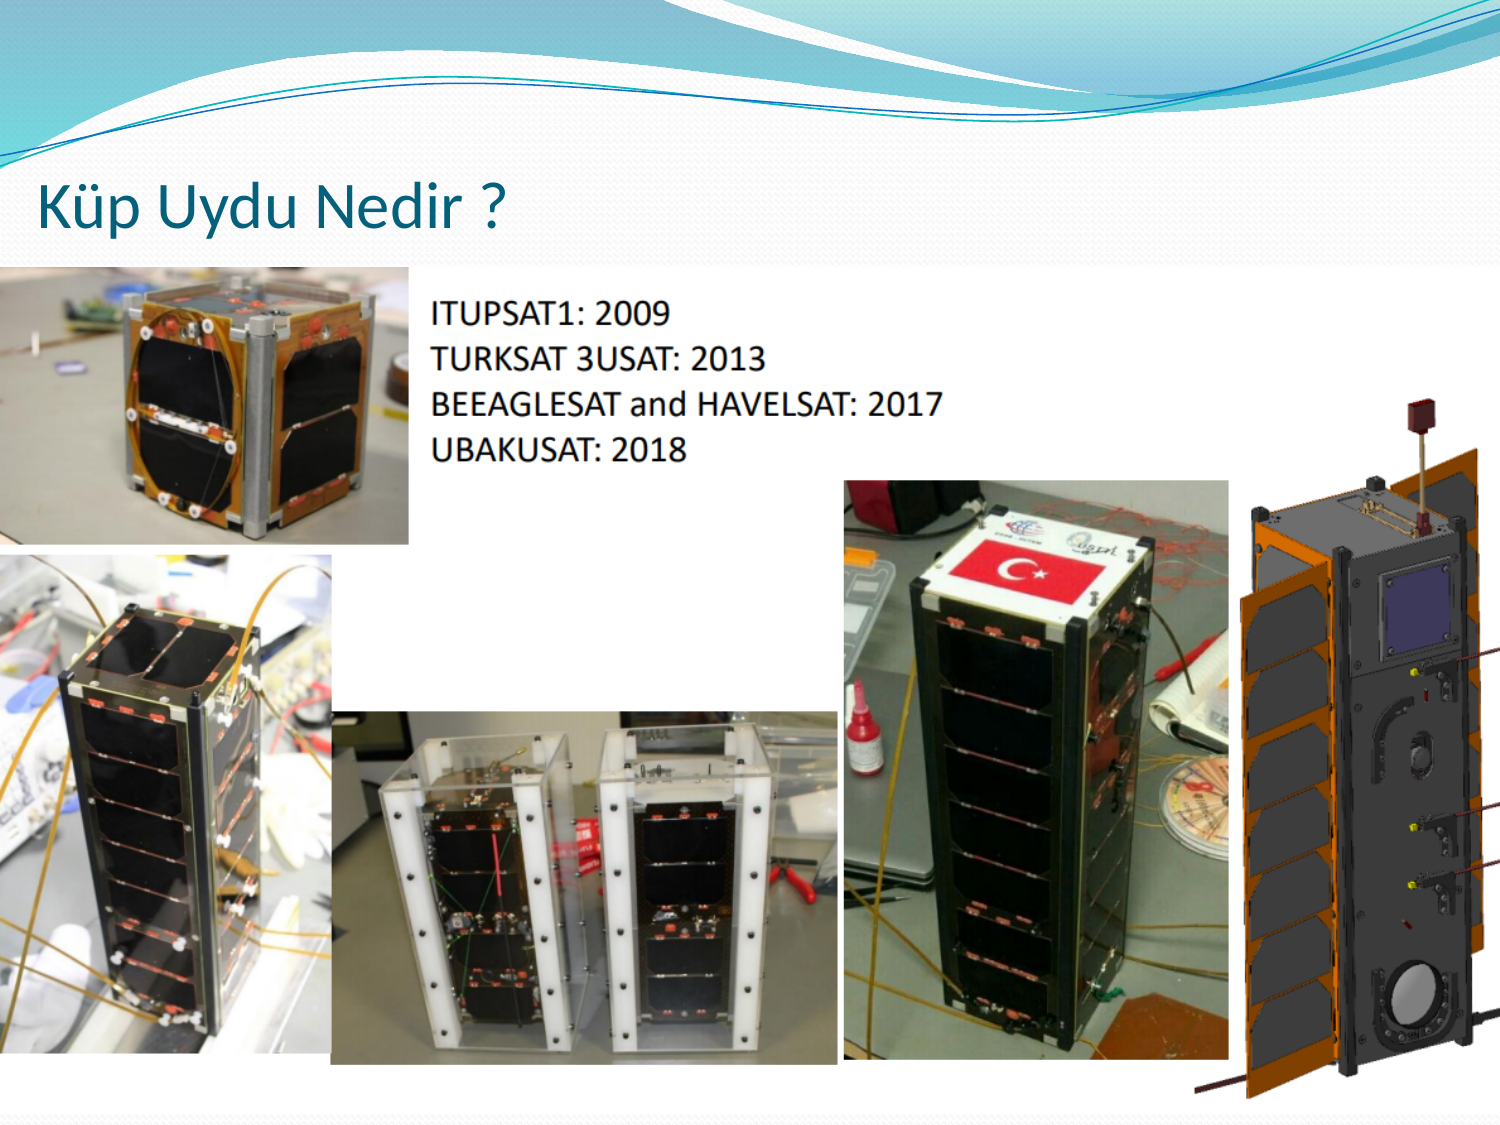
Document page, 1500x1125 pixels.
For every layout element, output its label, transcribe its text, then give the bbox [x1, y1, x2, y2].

title Küp Uydu Nedir ? [37, 184, 1388, 242]
picture [0, 266, 1500, 1113]
